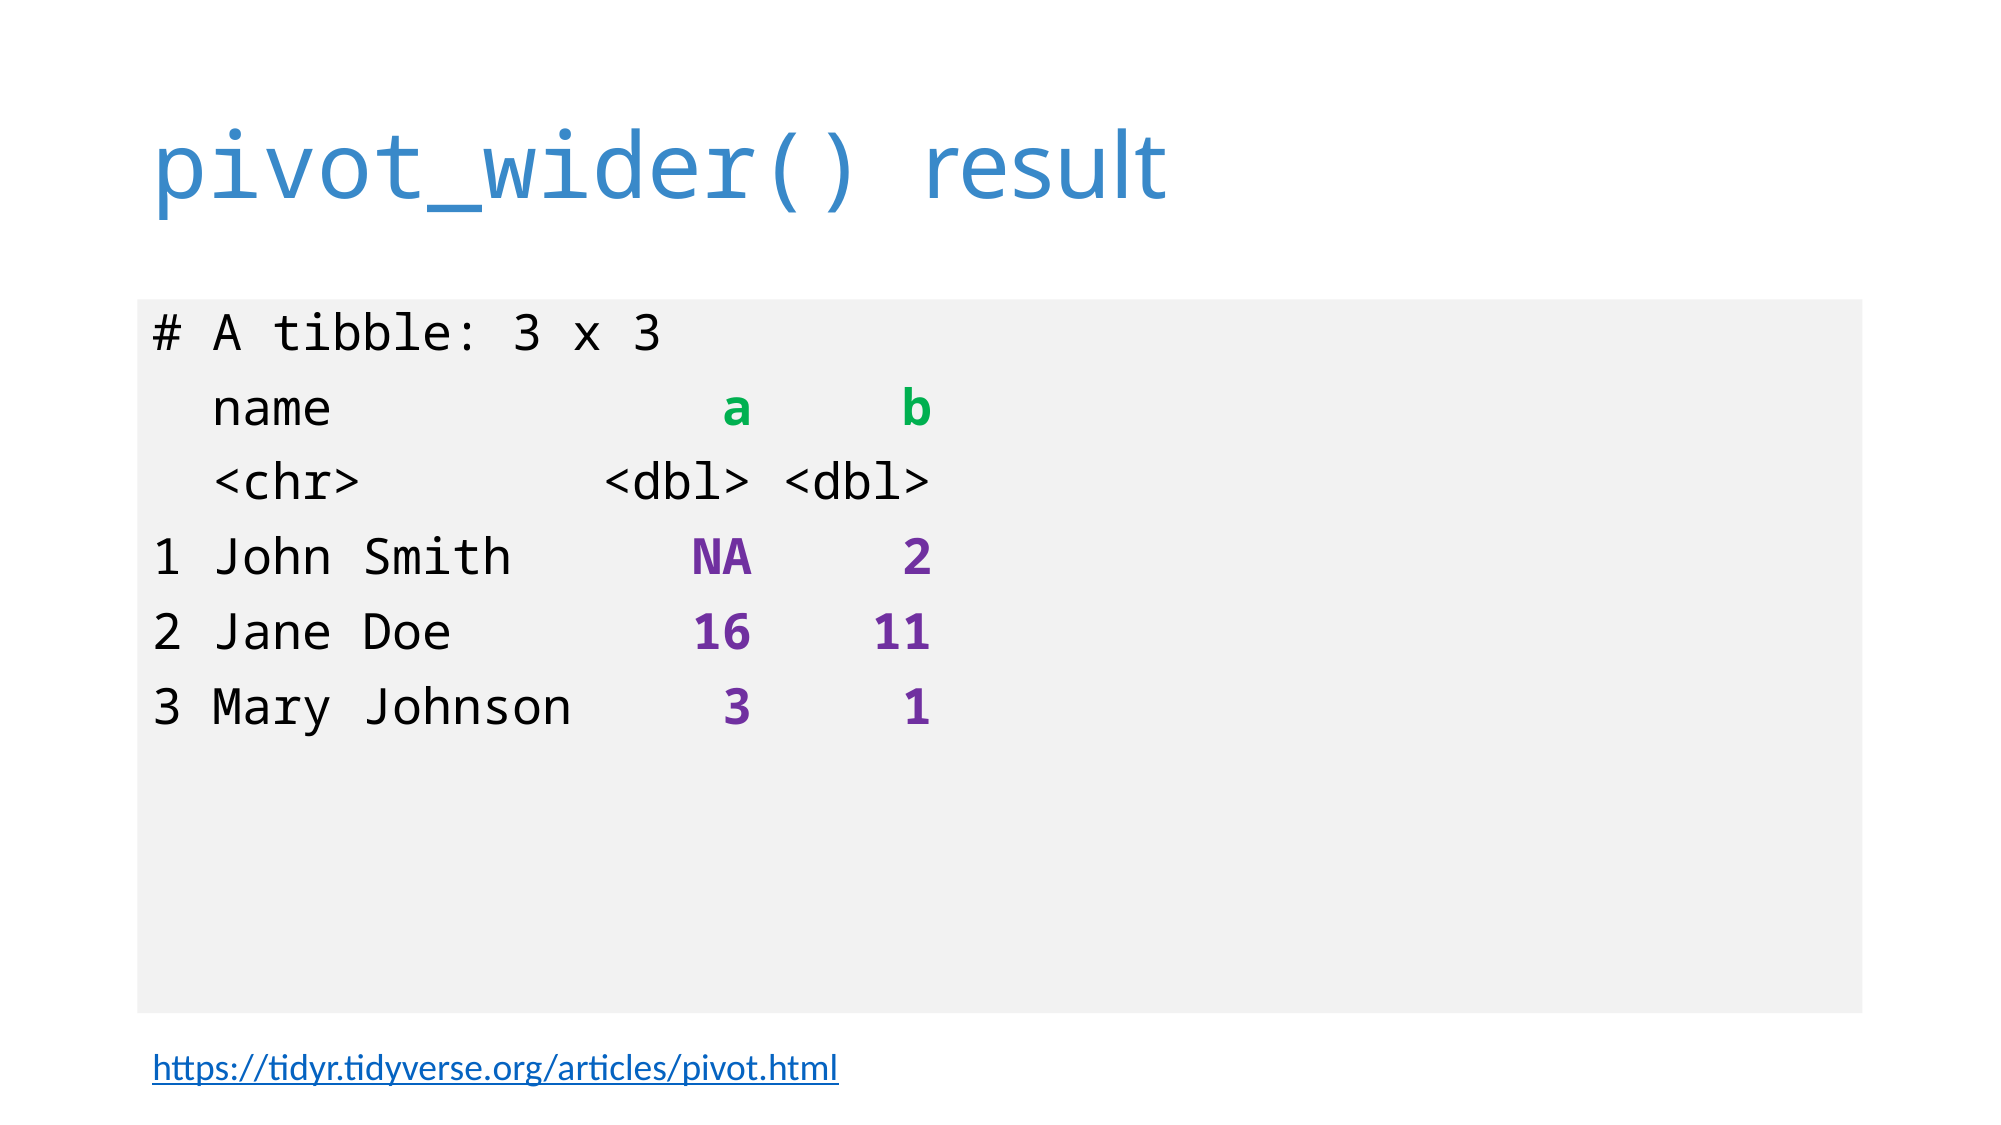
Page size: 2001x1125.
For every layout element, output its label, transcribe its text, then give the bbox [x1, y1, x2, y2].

title pivot_wider() result [137, 59, 1863, 278]
text_box https://tidyr.tidyverse.org/articles/pivot.html [137, 1035, 1173, 1096]
list # A tibble: 3 x 3 name a b <chr> <dbl> <dbl> 1 John Smith NA 2 2 Jane Doe 16 11 3 Mary Johnson 3 1 [137, 299, 1863, 1014]
